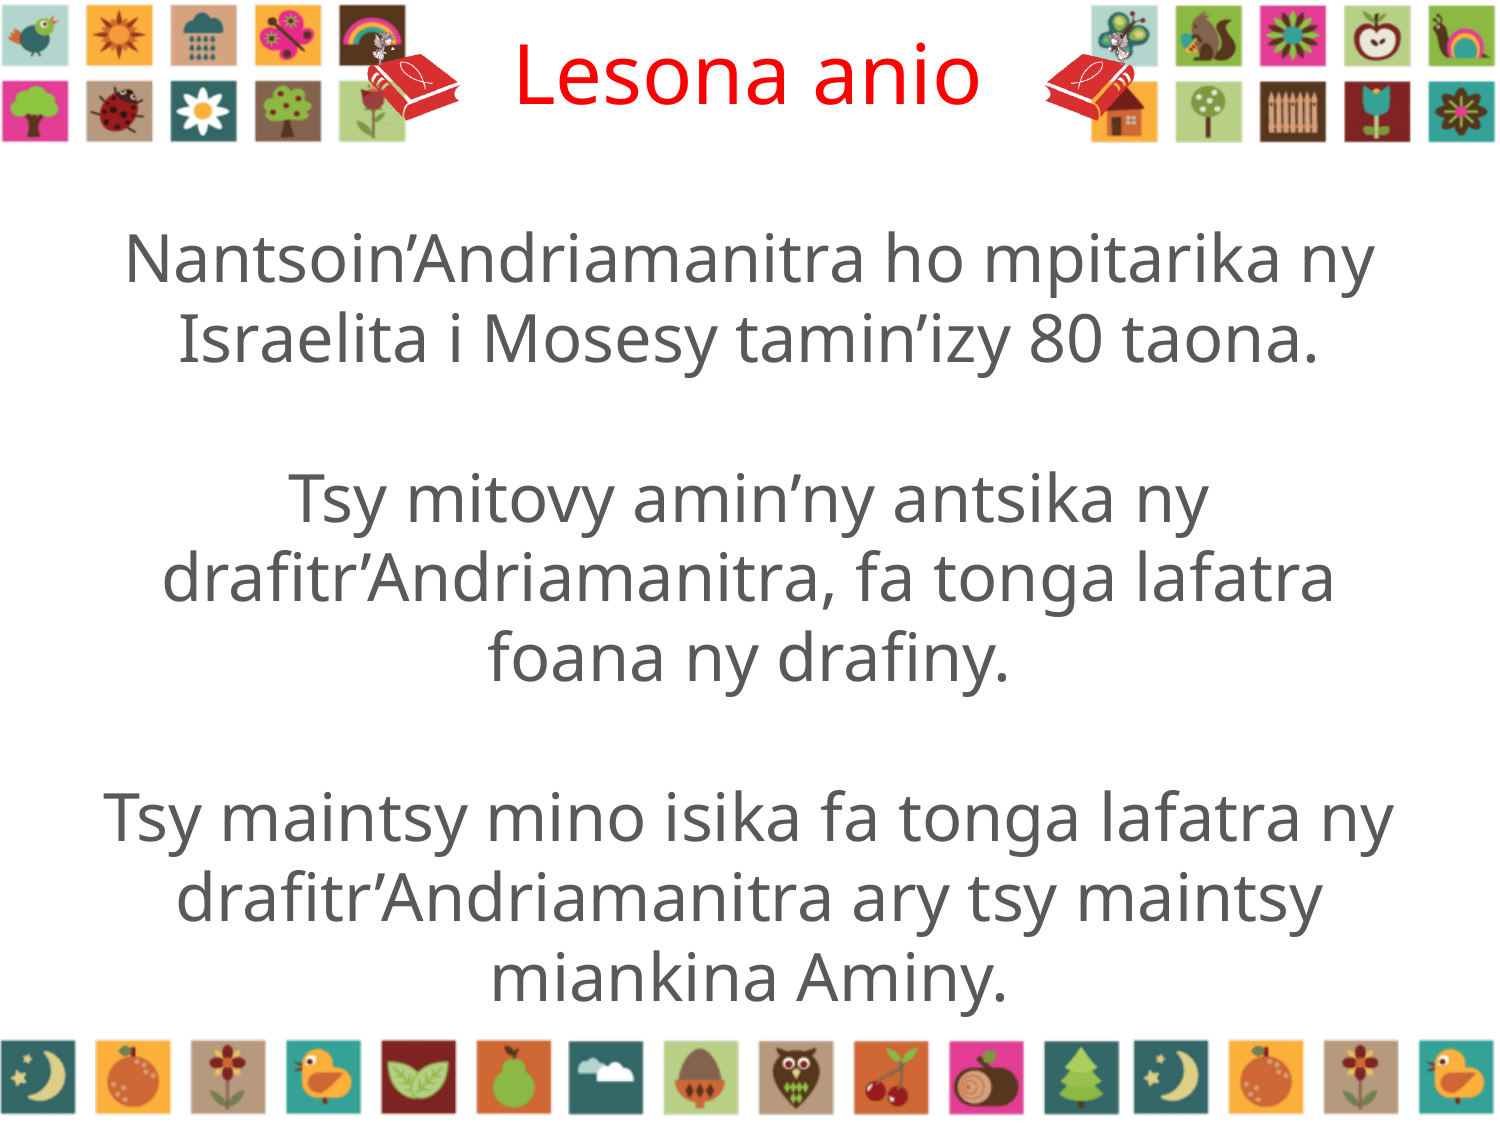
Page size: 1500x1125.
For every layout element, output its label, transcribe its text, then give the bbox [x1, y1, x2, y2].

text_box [0, 1028, 1500, 1118]
picture [1013, 3, 1500, 150]
text_box Nantsoin’Andriamanitra ho mpitarika ny Israelita i Mosesy tamin’izy 80 taona. Tsy mitovy amin’ny antsika ny drafitr’Andriamanitra, fa tonga lafatra foana ny drafiny. Tsy maintsy mino isika fa tonga lafatra ny drafitr’Andriamanitra ary tsy maintsy miankina Aminy. [76, 208, 1424, 1023]
text_box Lesona anio [425, 13, 1077, 129]
picture [0, 3, 492, 150]
